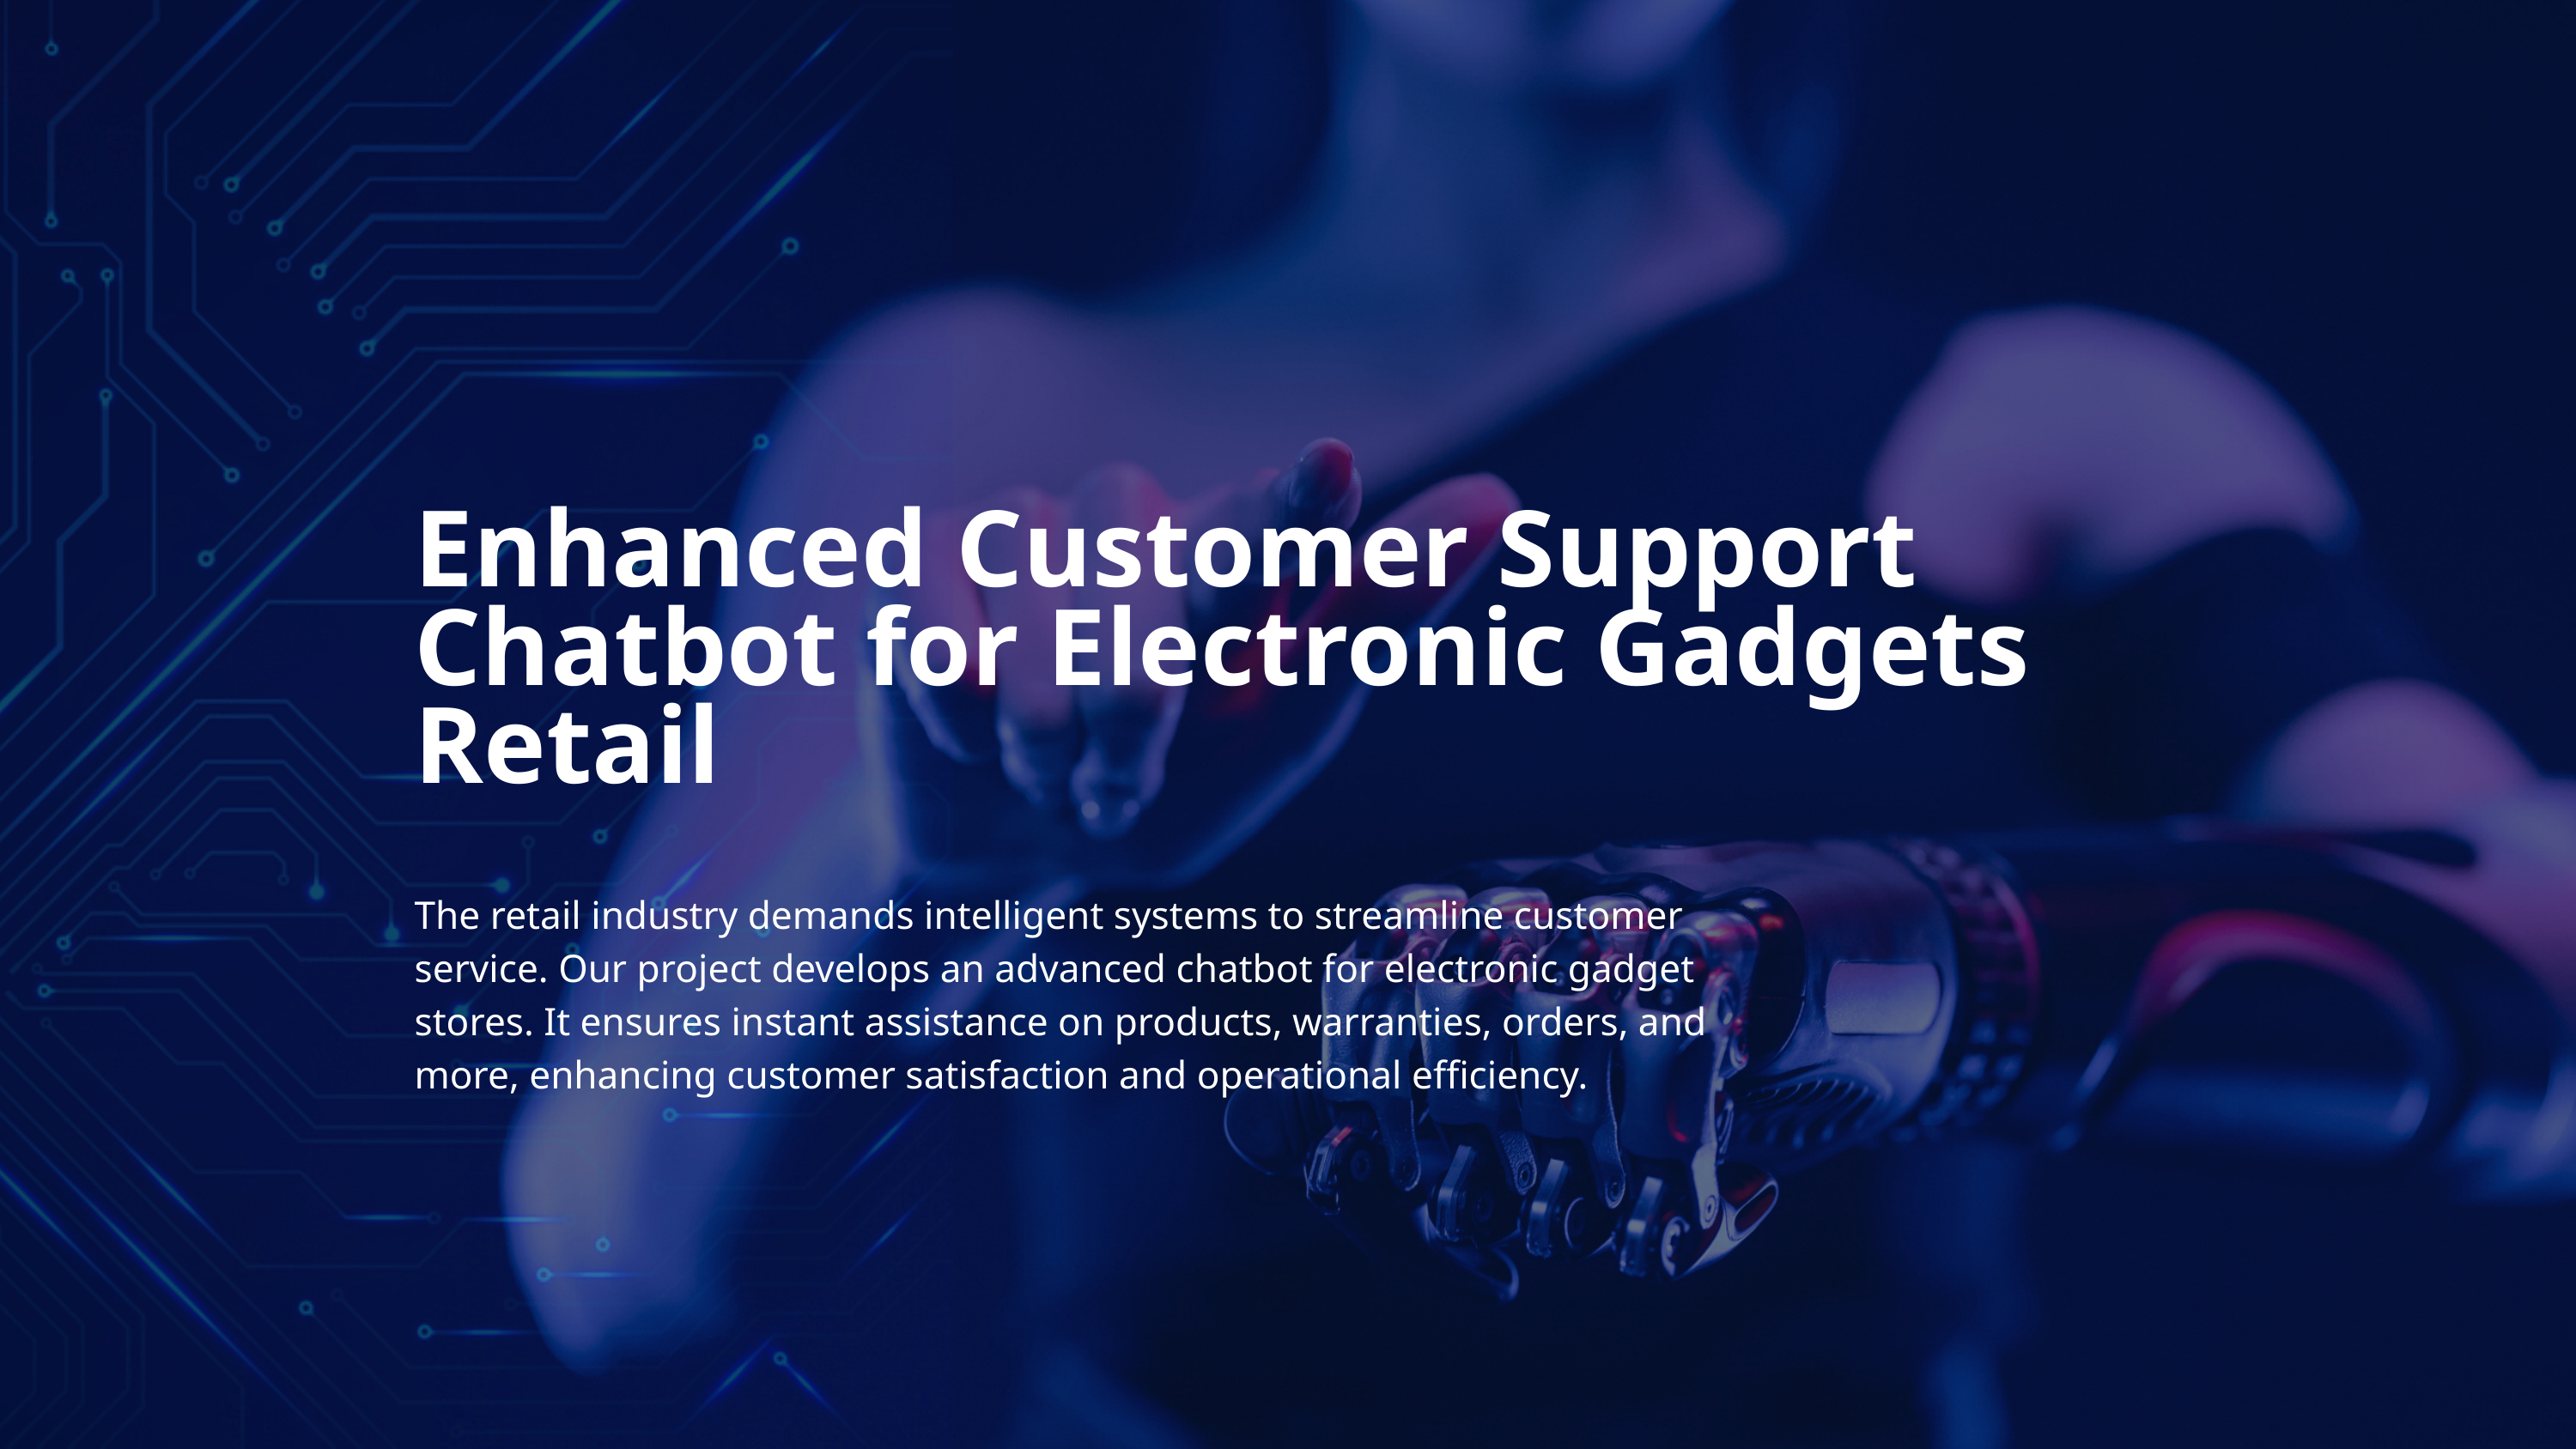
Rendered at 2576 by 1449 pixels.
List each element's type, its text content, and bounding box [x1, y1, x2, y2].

text_box The retail industry demands intelligent systems to streamline customer service. Our project develops an advanced chatbot for electronic gadget stores. It ensures instant assistance on products, warranties, orders, and more, enhancing customer satisfaction and operational efficiency. [414, 883, 1712, 1097]
text_box [953, 0, 2576, 1449]
text_box Enhanced Customer Support Chatbot for Electronic Gadgets Retail [414, 510, 2101, 1001]
text_box [0, 0, 953, 1449]
